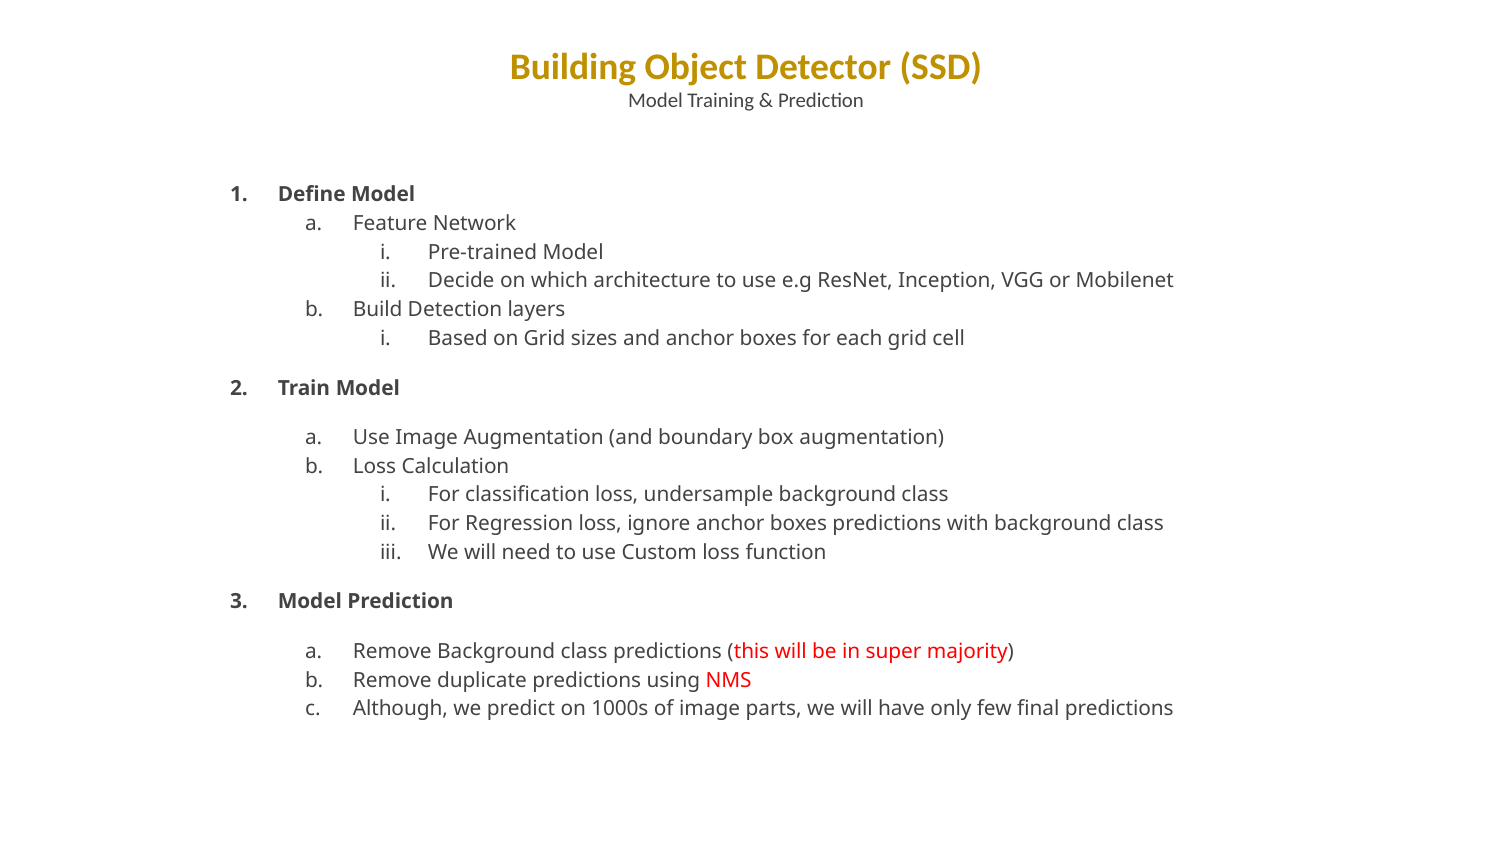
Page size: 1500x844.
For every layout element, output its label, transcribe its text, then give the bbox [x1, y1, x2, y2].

text_box Define Model Feature Network Pre-trained Model Decide on which architecture to use e.g ResNet, Inception, VGG or Mobilenet Build Detection layers Based on Grid sizes and anchor boxes for each grid cell Train Model Use Image Augmentation (and boundary box augmentation) Loss Calculation For classification loss, undersample background class For Regression loss, ignore anchor boxes predictions with background class We will need to use Custom loss function Model Prediction Remove Background class predictions (this will be in super majority) Remove duplicate predictions using NMS Although, we predict on 1000s of image parts, we will have only few final predictions [187, 153, 1322, 787]
text_box Building Object Detector (SSD) Model Training & Prediction [151, 36, 1342, 118]
